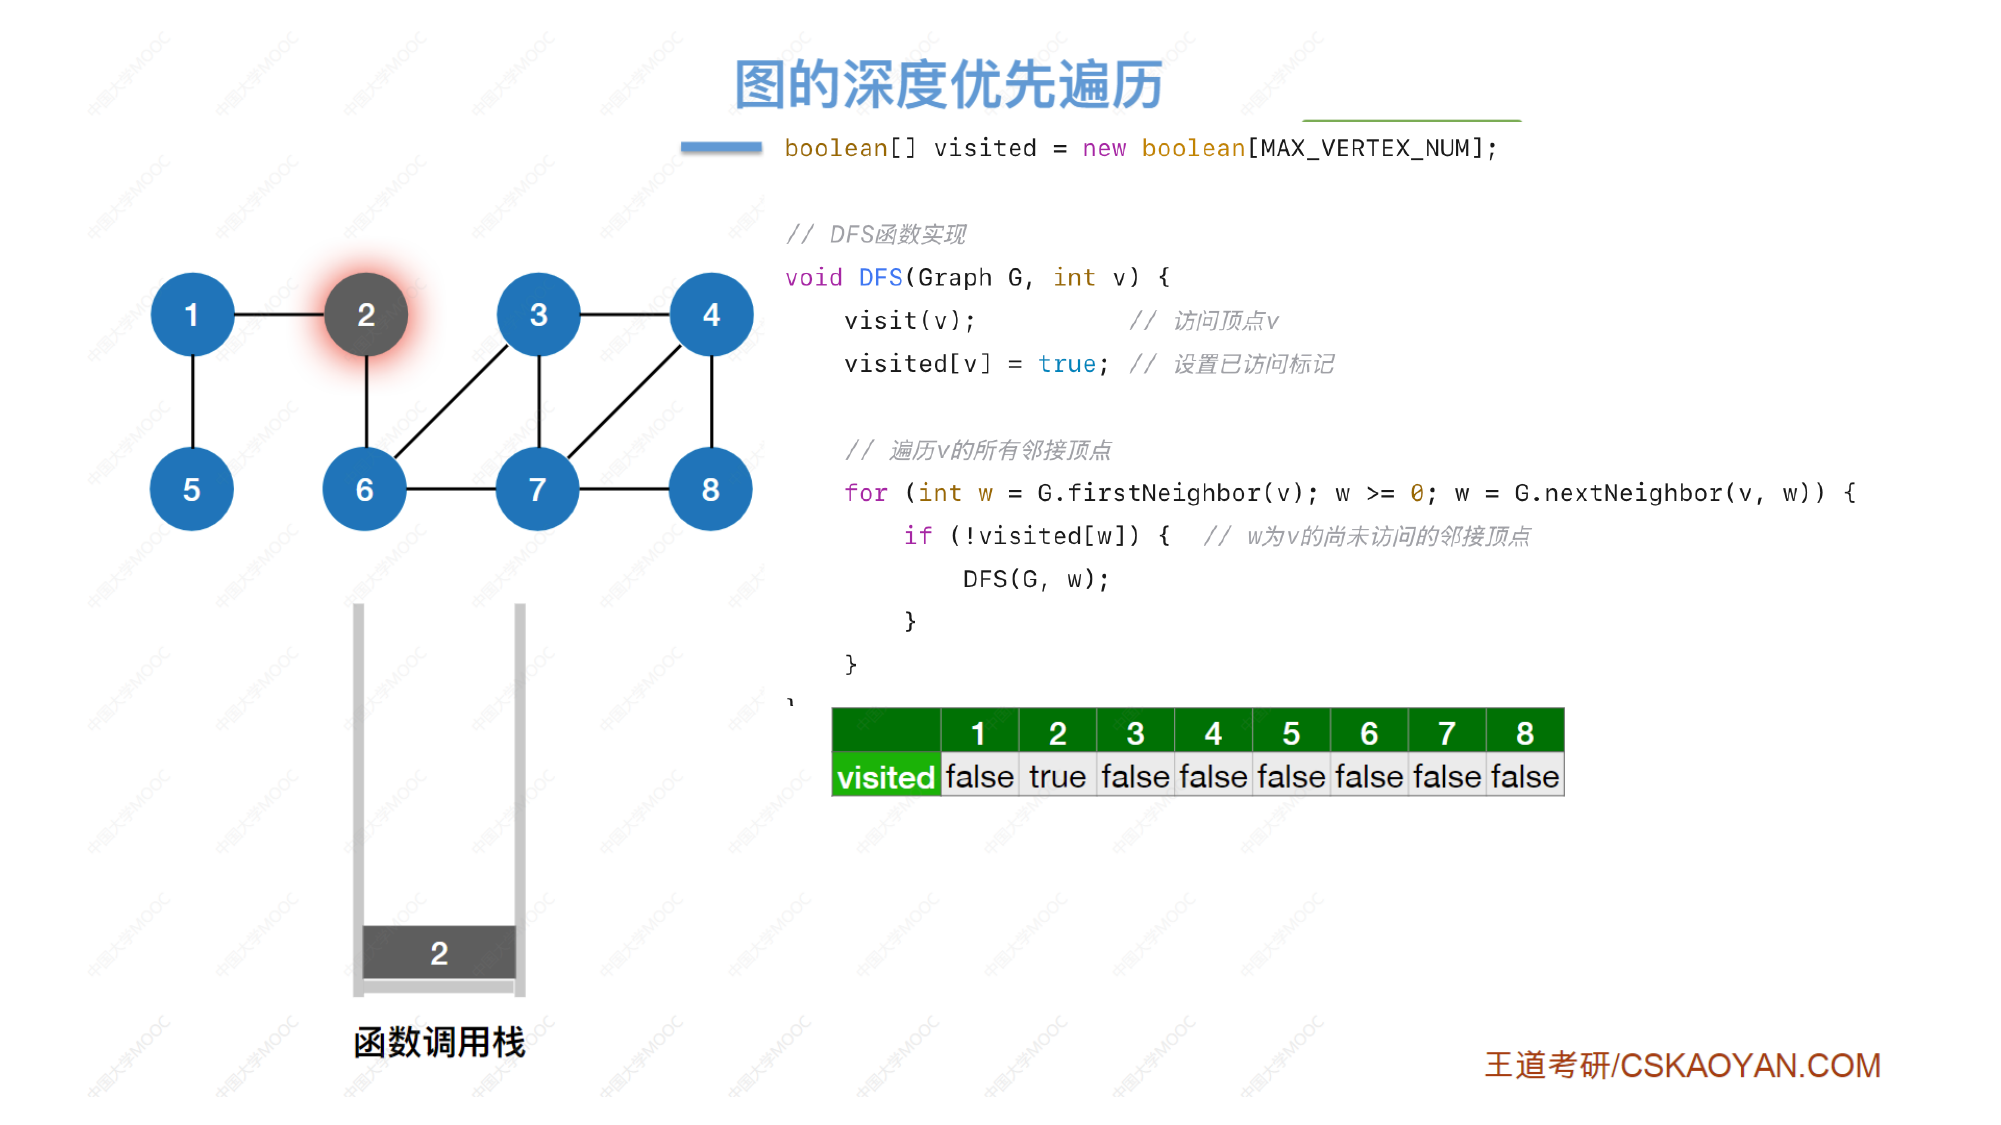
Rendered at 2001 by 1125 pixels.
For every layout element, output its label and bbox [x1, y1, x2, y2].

picture [86, 27, 1914, 1098]
